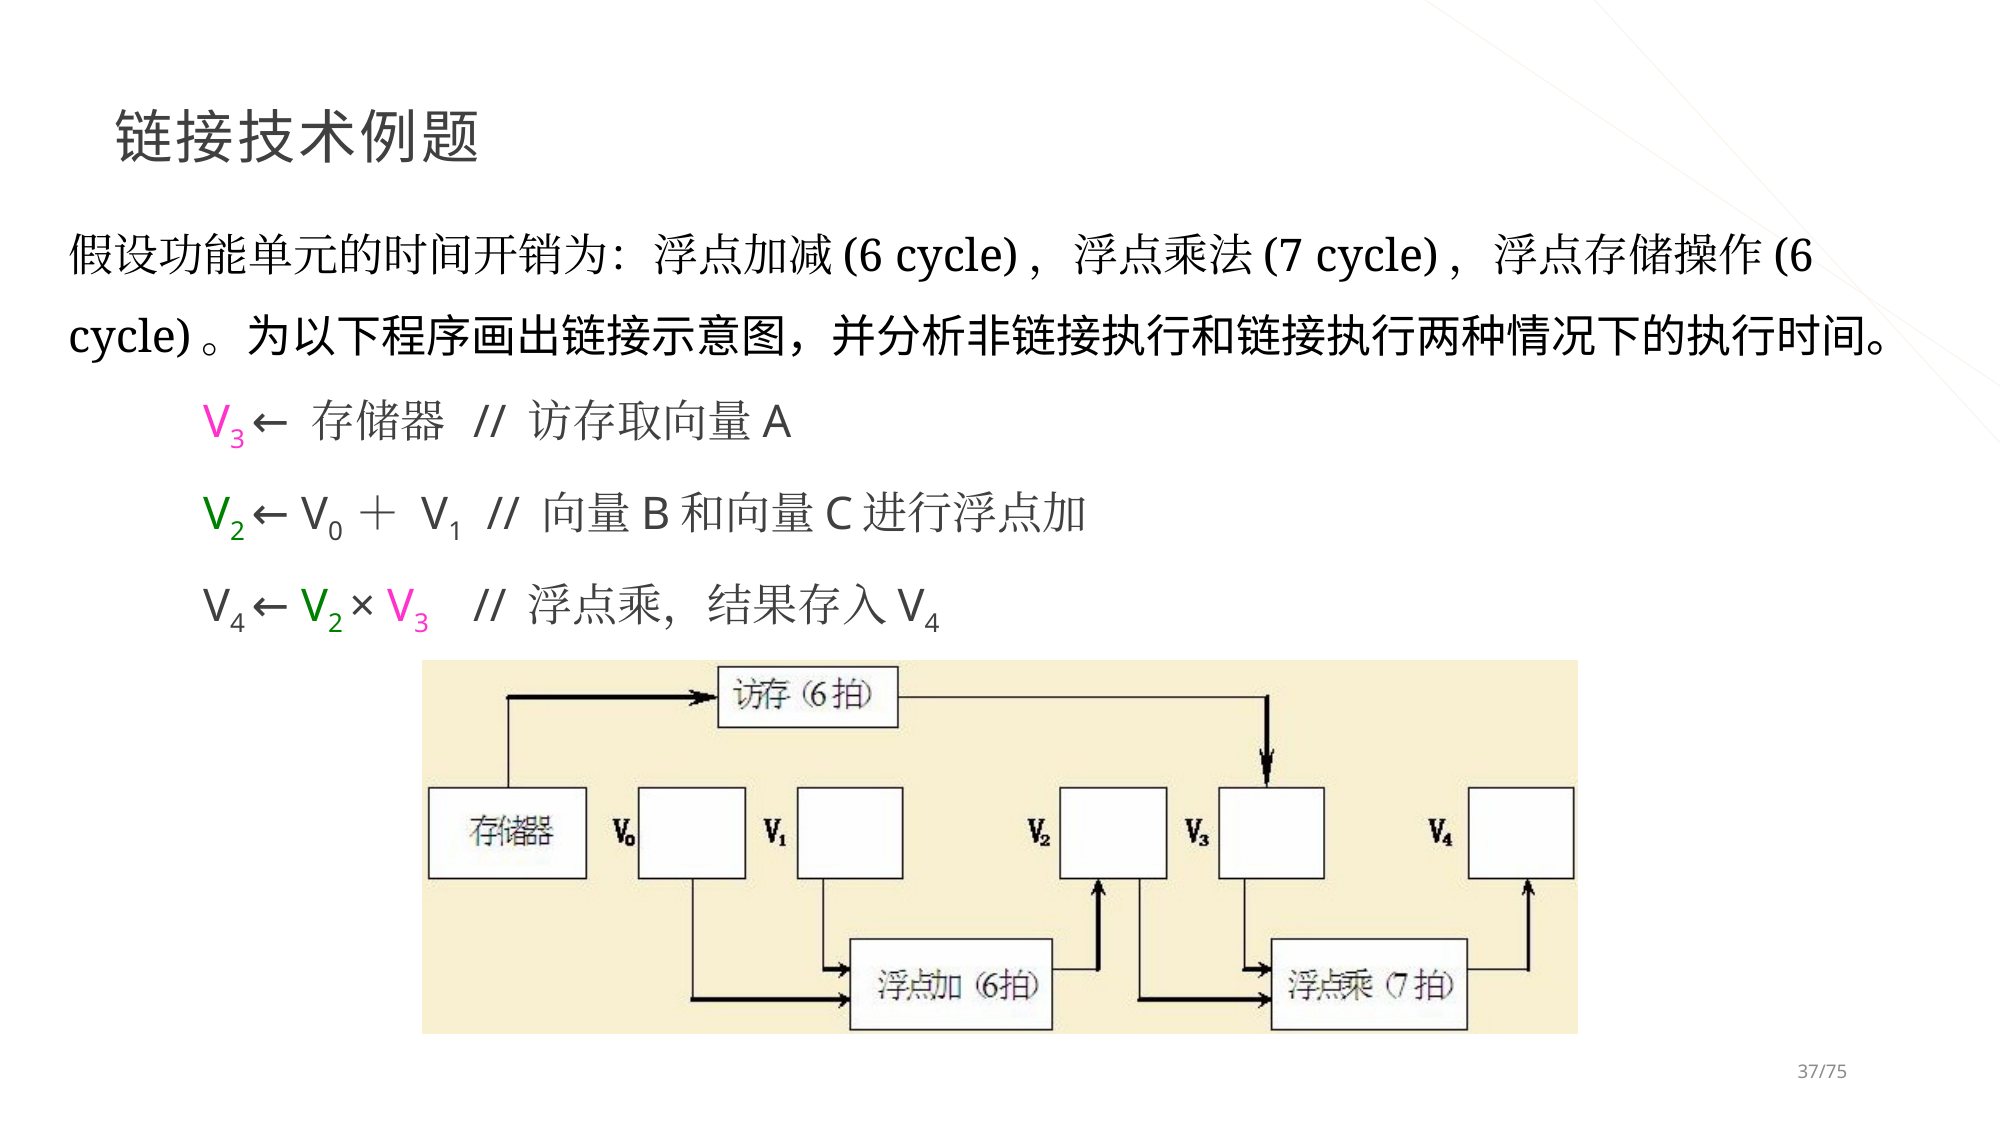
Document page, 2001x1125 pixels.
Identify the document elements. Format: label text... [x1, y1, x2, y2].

slide_number 37/75 [1412, 1042, 1863, 1103]
list 假设功能单元的时间开销为：浮点加减(6 cycle)，浮点乘法(7 cycle)，浮点存储操作(6 cycle)。为以下程序画出链接示意图，并分析非链接执行和链接执行两种情况下的执行时间。 V3 ← 存储器 // 访存取向量A V2 ← V0 ＋ V1 // 向量B和向量C进行浮点加 V4 ← V2 × V3 // 浮点乘，结果存入V4 [53, 192, 1959, 652]
title 链接技术例题 [99, 64, 630, 192]
picture [422, 660, 1578, 1034]
